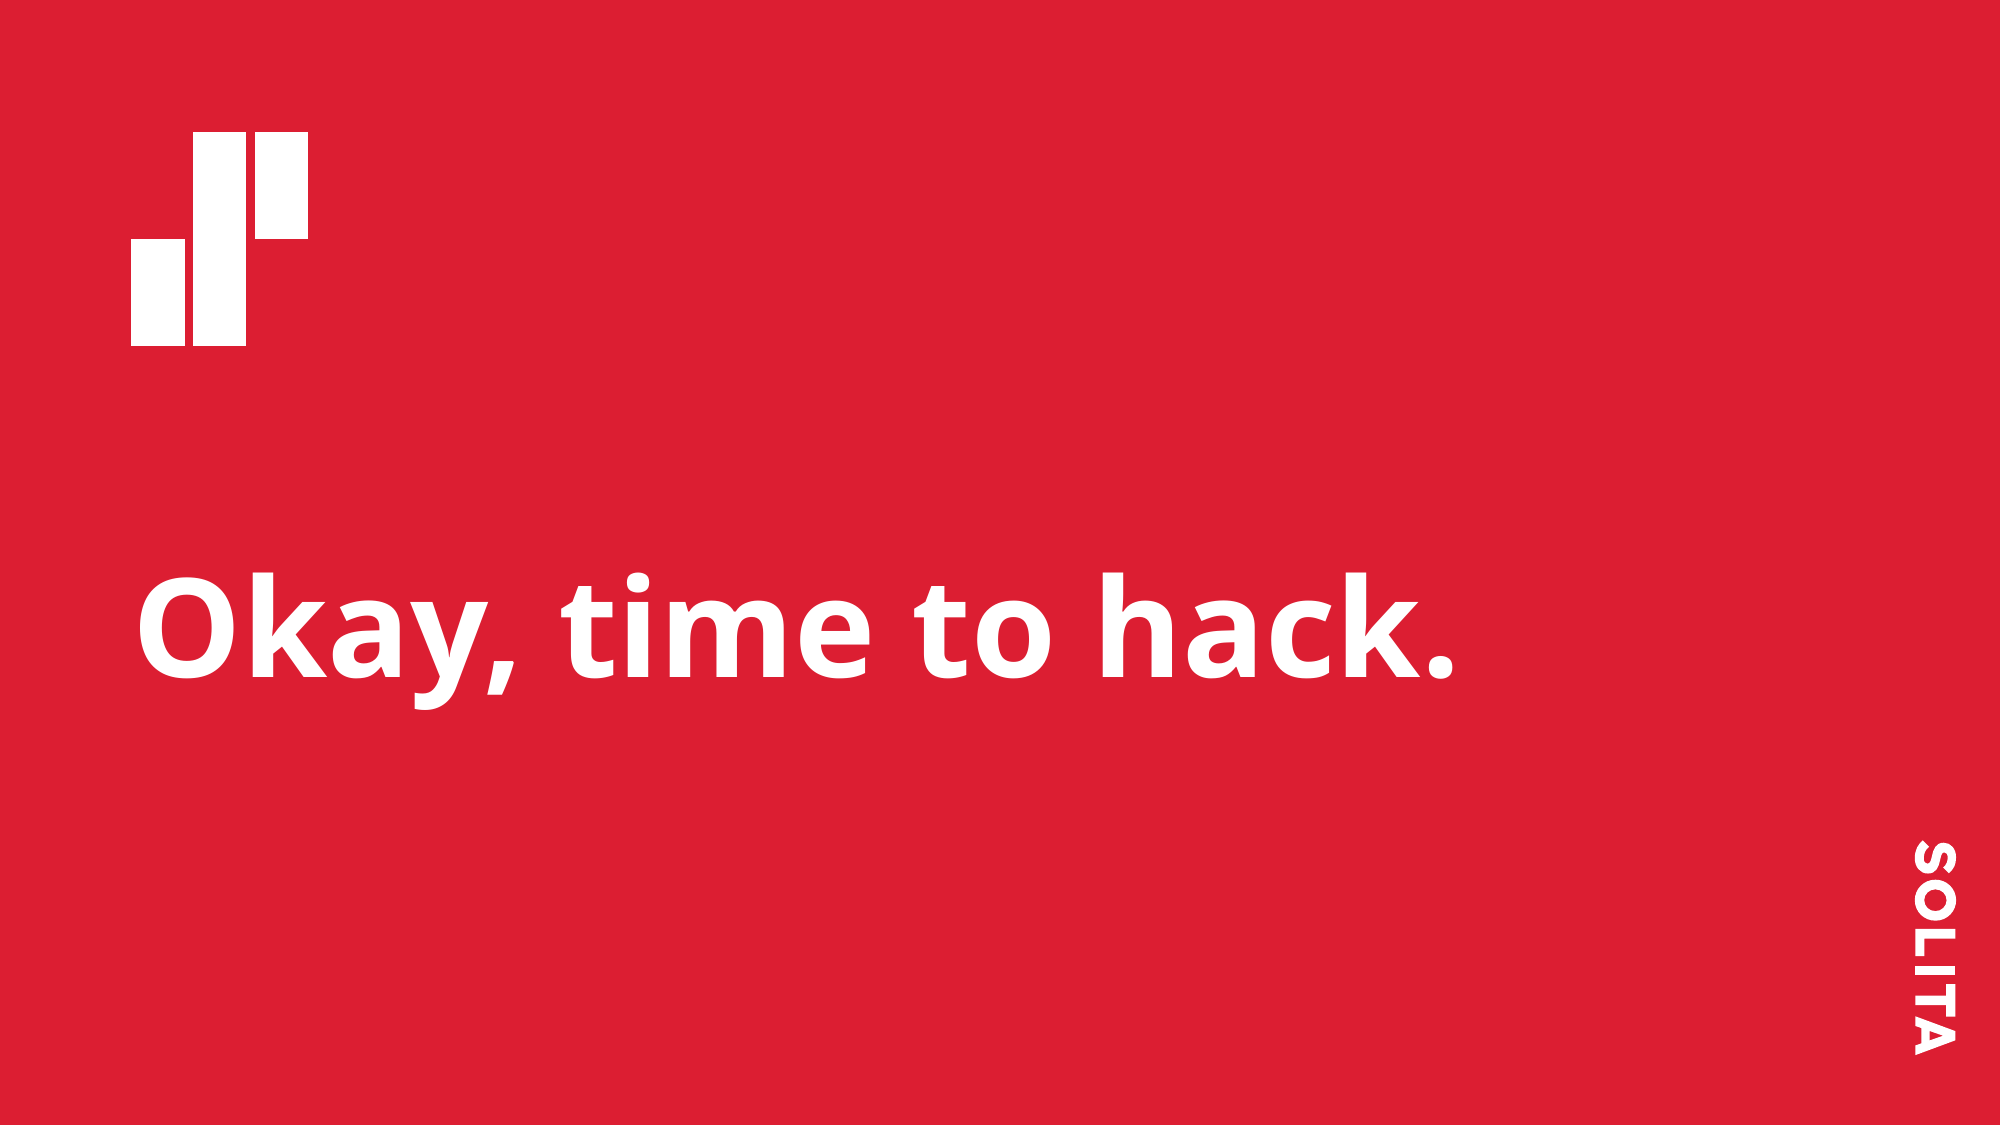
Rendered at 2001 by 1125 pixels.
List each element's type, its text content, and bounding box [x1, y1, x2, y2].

title Okay, time to hack. [132, 342, 1863, 705]
